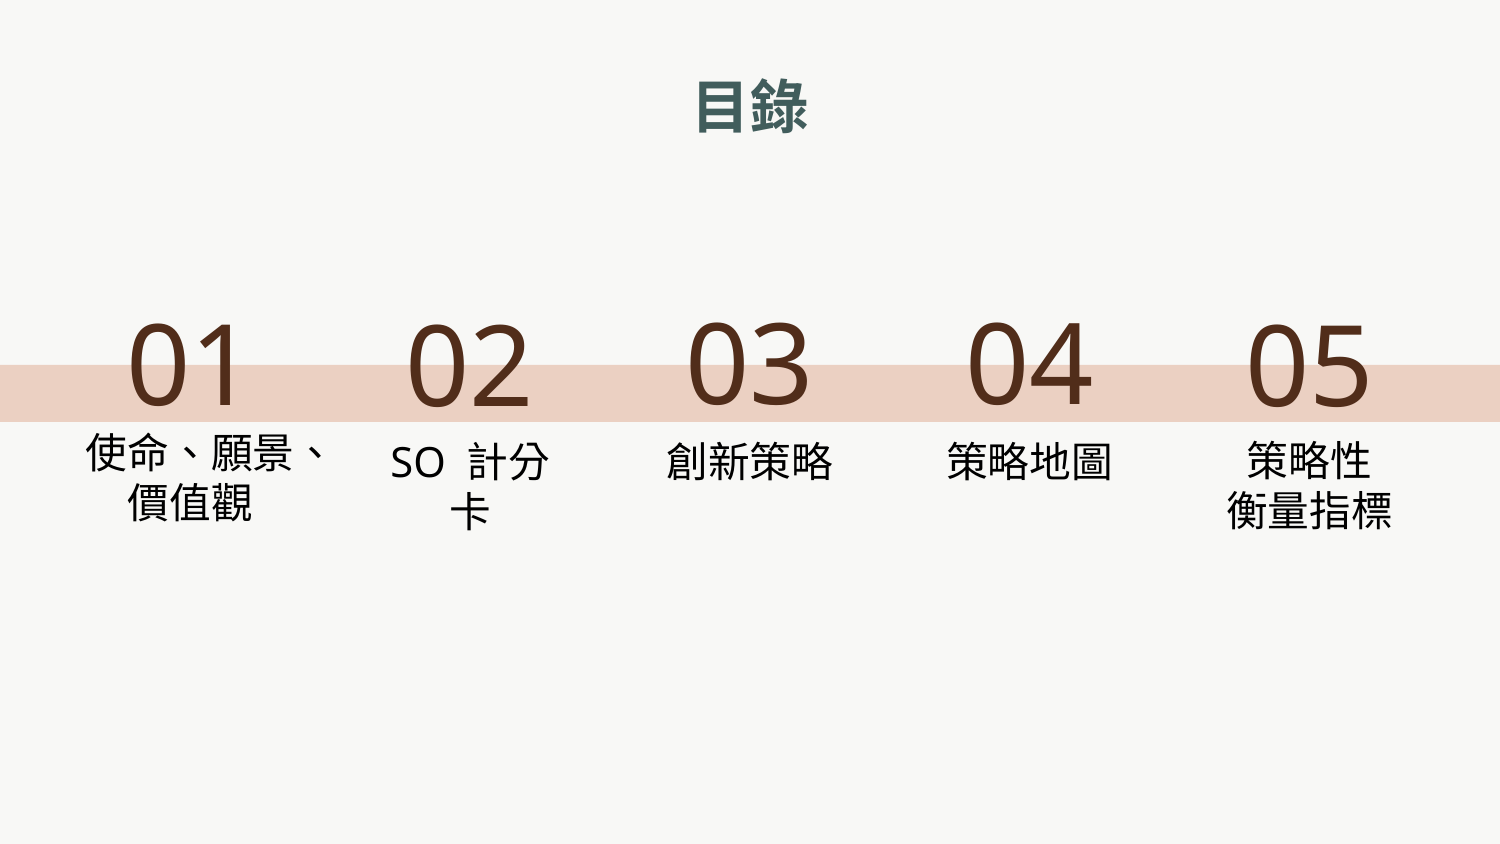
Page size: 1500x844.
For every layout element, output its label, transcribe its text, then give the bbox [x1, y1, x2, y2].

text_box 02 [380, 280, 560, 428]
text_box 策略地圖 [924, 428, 1135, 494]
text_box [1399, 364, 1500, 422]
text_box 使命、願景、 價值觀 [61, 419, 319, 535]
text_box 05 [1220, 280, 1399, 429]
text_box 03 [660, 279, 840, 428]
text_box 目錄 [306, 55, 1194, 150]
text_box 01 [101, 280, 280, 419]
text_box [1120, 364, 1220, 422]
text_box 創新策略 [644, 428, 856, 494]
text_box 策略性 衡量指標 [1204, 427, 1415, 543]
text_box [280, 364, 380, 422]
text_box [560, 364, 660, 422]
text_box 04 [940, 279, 1120, 428]
text_box [840, 364, 940, 422]
text_box [0, 364, 101, 422]
text_box SO 計分卡 [356, 428, 584, 544]
